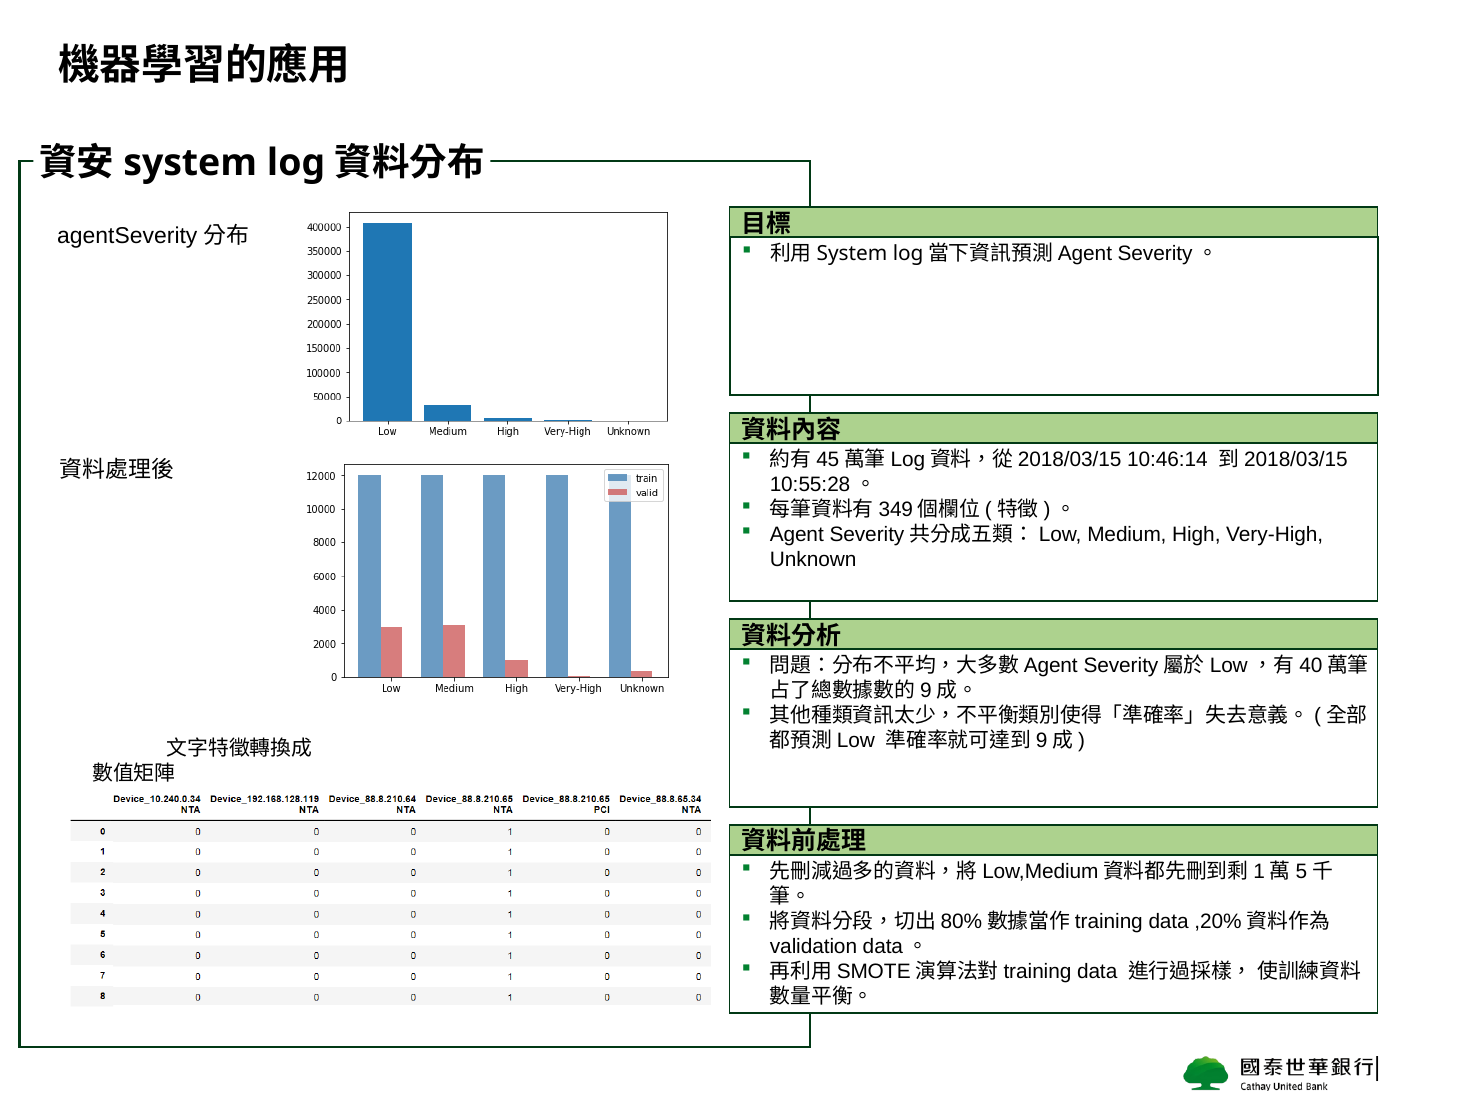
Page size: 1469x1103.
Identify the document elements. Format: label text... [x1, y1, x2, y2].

picture [70, 786, 712, 1010]
text_box 資安system log資料分布 [33, 130, 491, 191]
title 機器學習的應用 [19, 37, 1433, 89]
picture [1183, 1056, 1373, 1091]
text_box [729, 412, 1378, 602]
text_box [729, 618, 1378, 808]
text_box 文字特徵轉換成數值矩陣 [77, 727, 336, 767]
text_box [43, 202, 677, 700]
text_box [729, 206, 1379, 396]
text_box [19, 161, 811, 1047]
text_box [729, 824, 1378, 1014]
